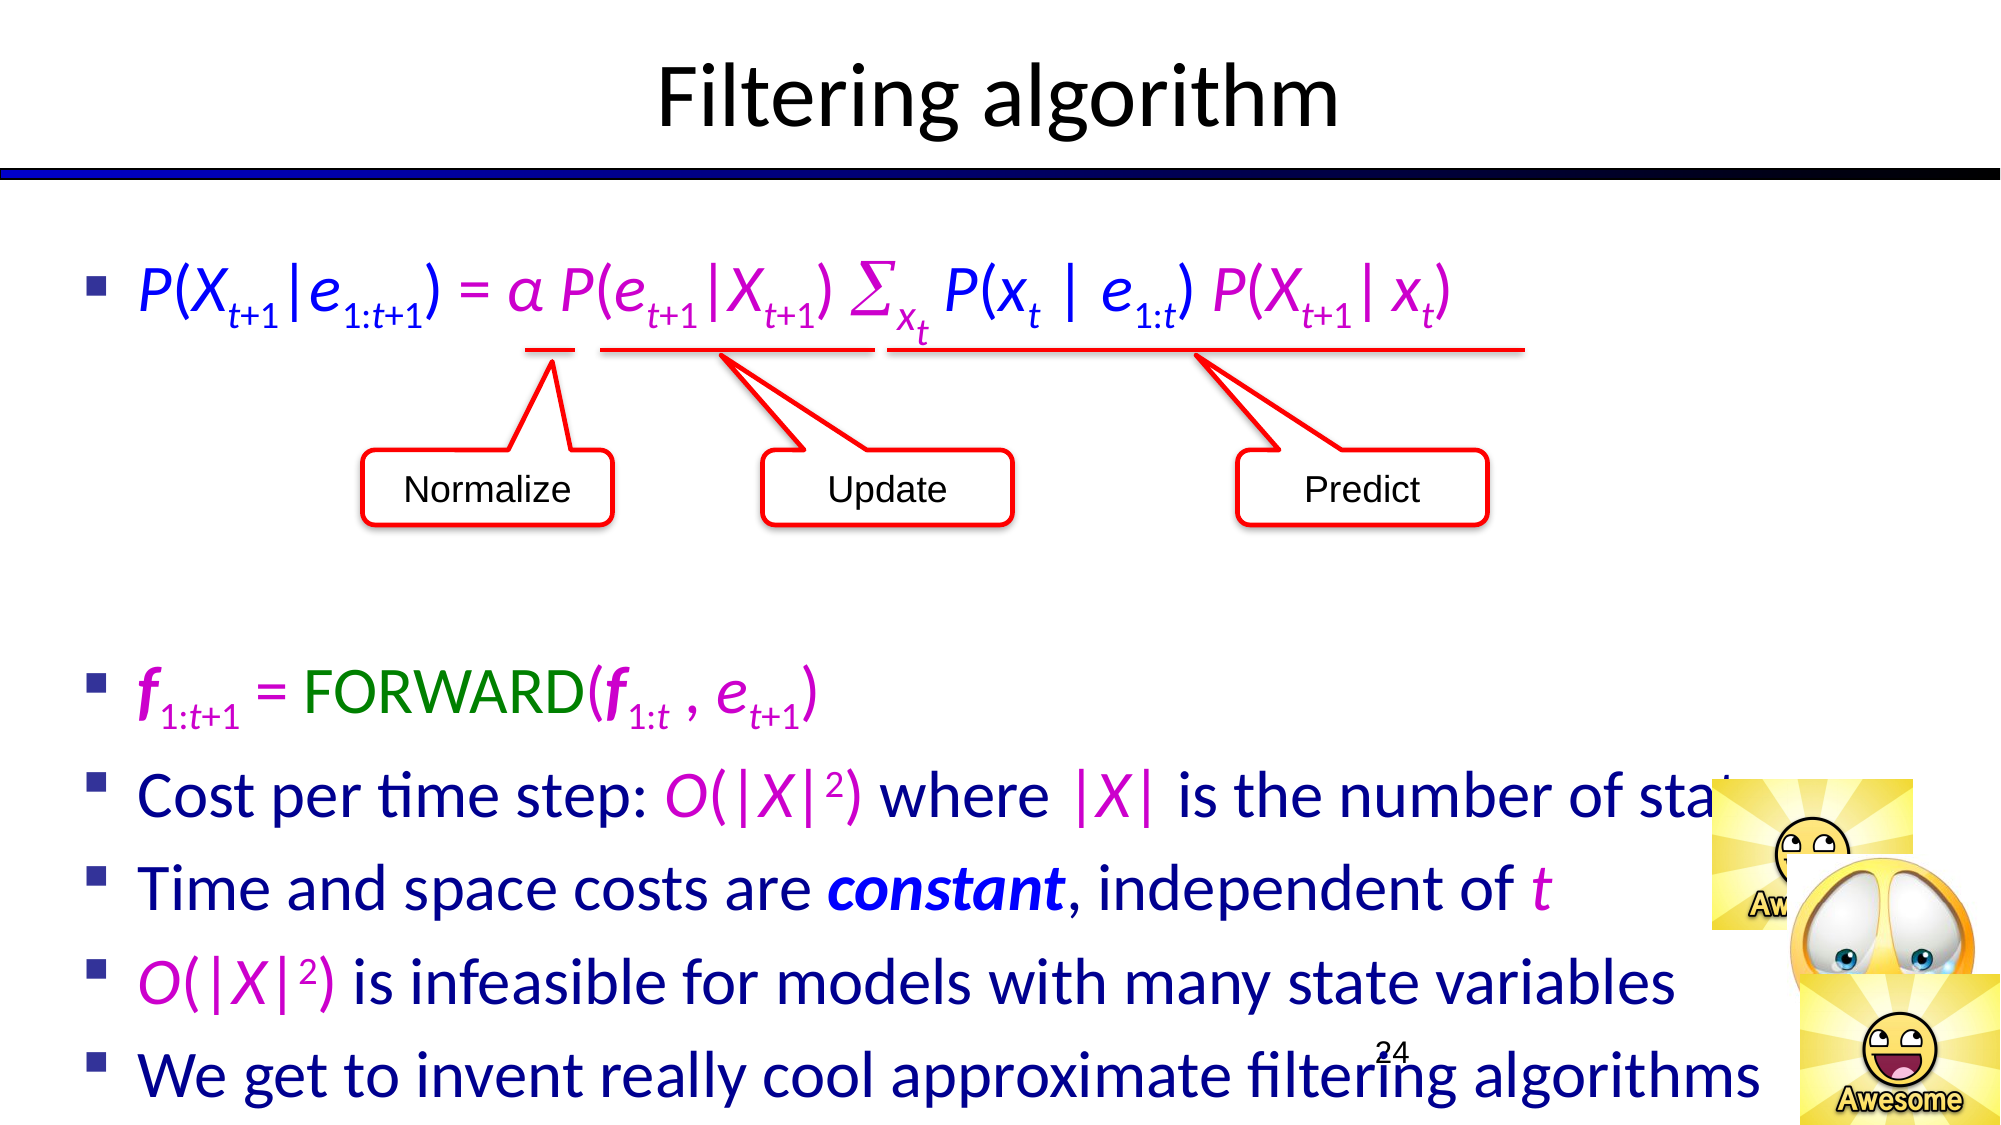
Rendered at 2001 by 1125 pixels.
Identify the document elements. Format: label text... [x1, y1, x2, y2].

text_box Normalize [361, 360, 614, 526]
slide_number 24 [1074, 1024, 1426, 1103]
title Filtering algorithm [0, 0, 2000, 184]
picture [1712, 778, 2000, 1125]
list P(Xt+1|e1:t+1) = α P(et+1|Xt+1) xt P(xt | e1:t) P(Xt+1| xt) f1:t+1 = Forward(f1:t , et+1) Cost per time step: O(|X|2) where |X| is the number of states Time and space costs are constant, independent of t O(|X|2) is infeasible for models with many state variables We get to invent really cool approximate filtering algorithms [66, 228, 1934, 1006]
text_box Update [723, 359, 1014, 526]
text_box Predict [1198, 359, 1489, 526]
